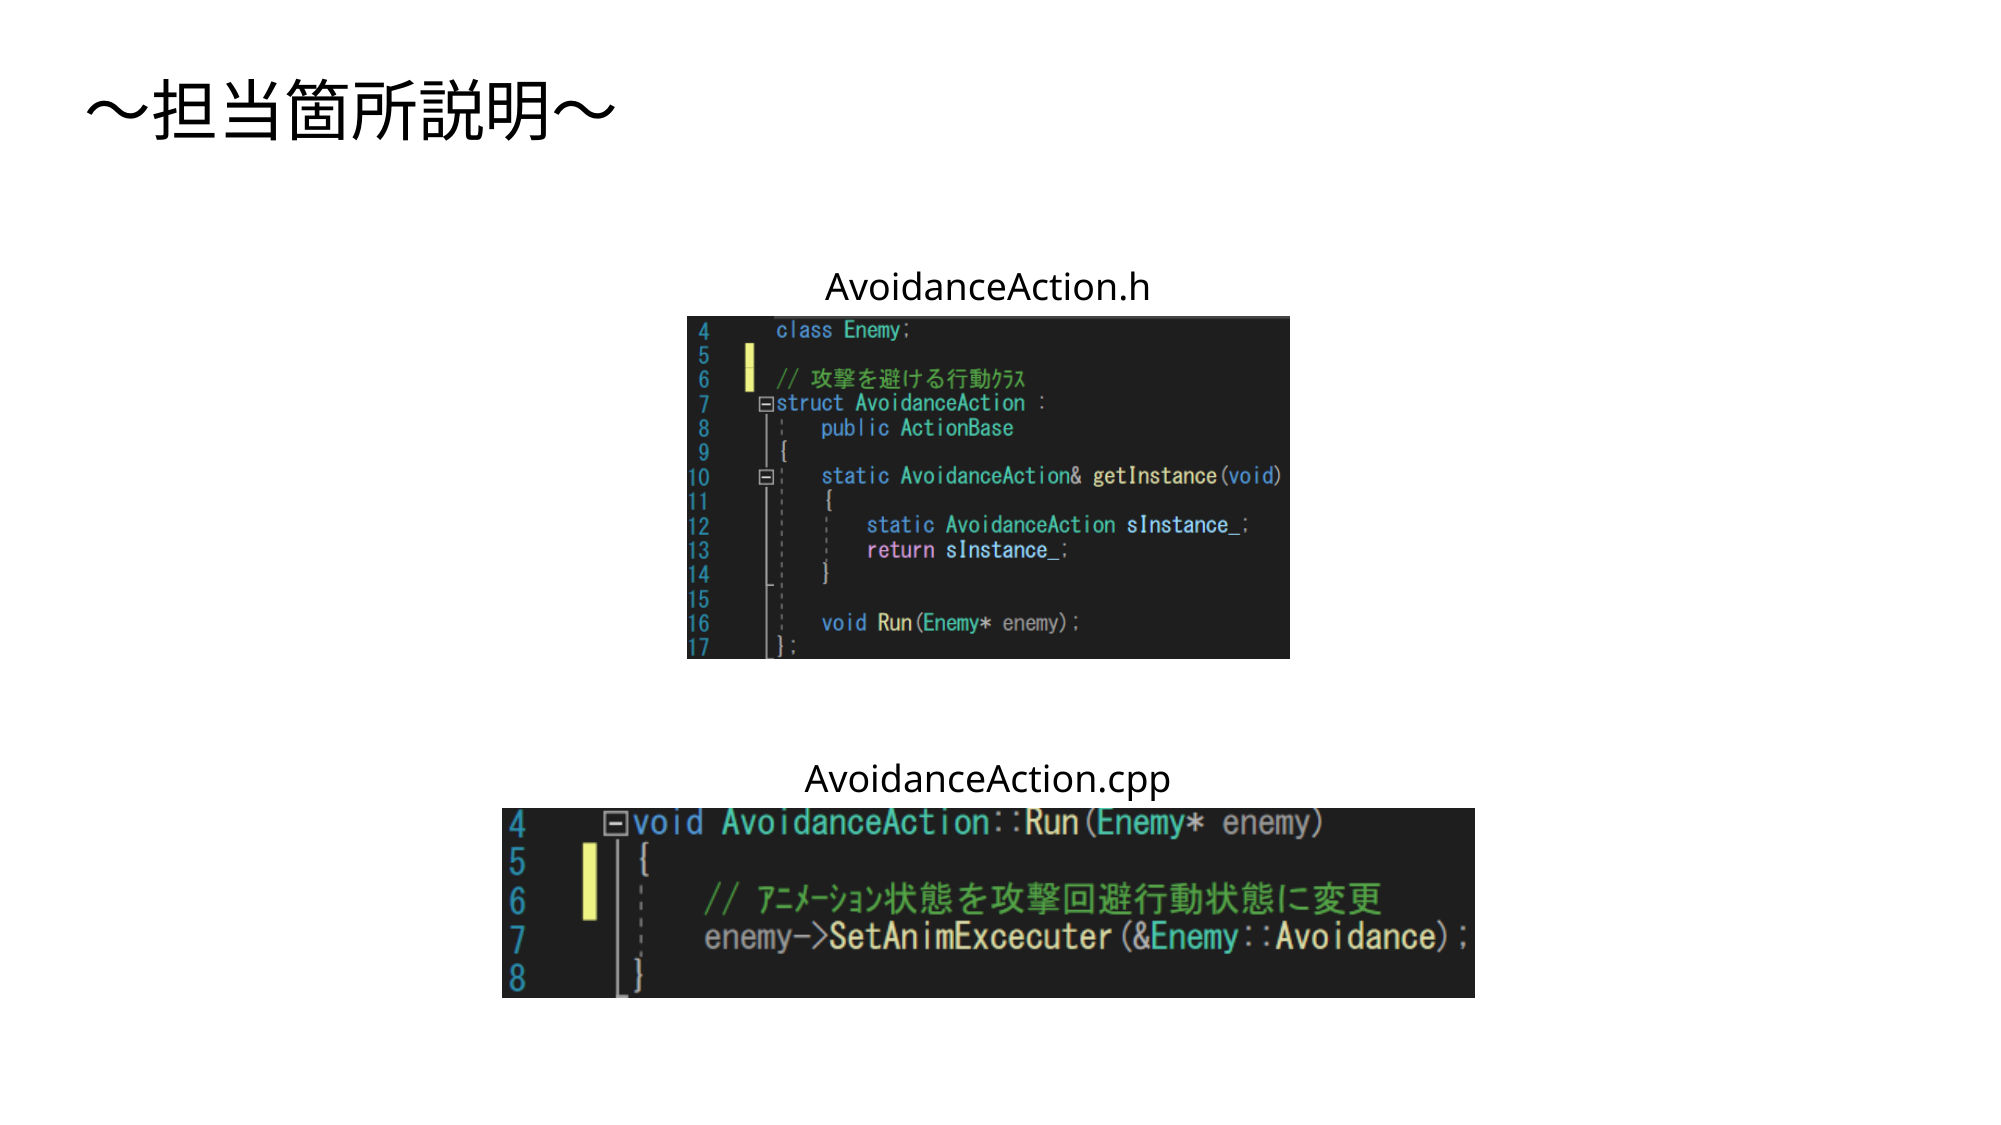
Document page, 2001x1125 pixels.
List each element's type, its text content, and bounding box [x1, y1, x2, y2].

text_box ～担当箇所説明～ [69, 61, 634, 156]
picture [687, 316, 1290, 659]
text_box AvoidanceAction.cpp [789, 748, 1187, 808]
picture [502, 808, 1475, 998]
text_box AvoidanceAction.h [810, 255, 1167, 316]
